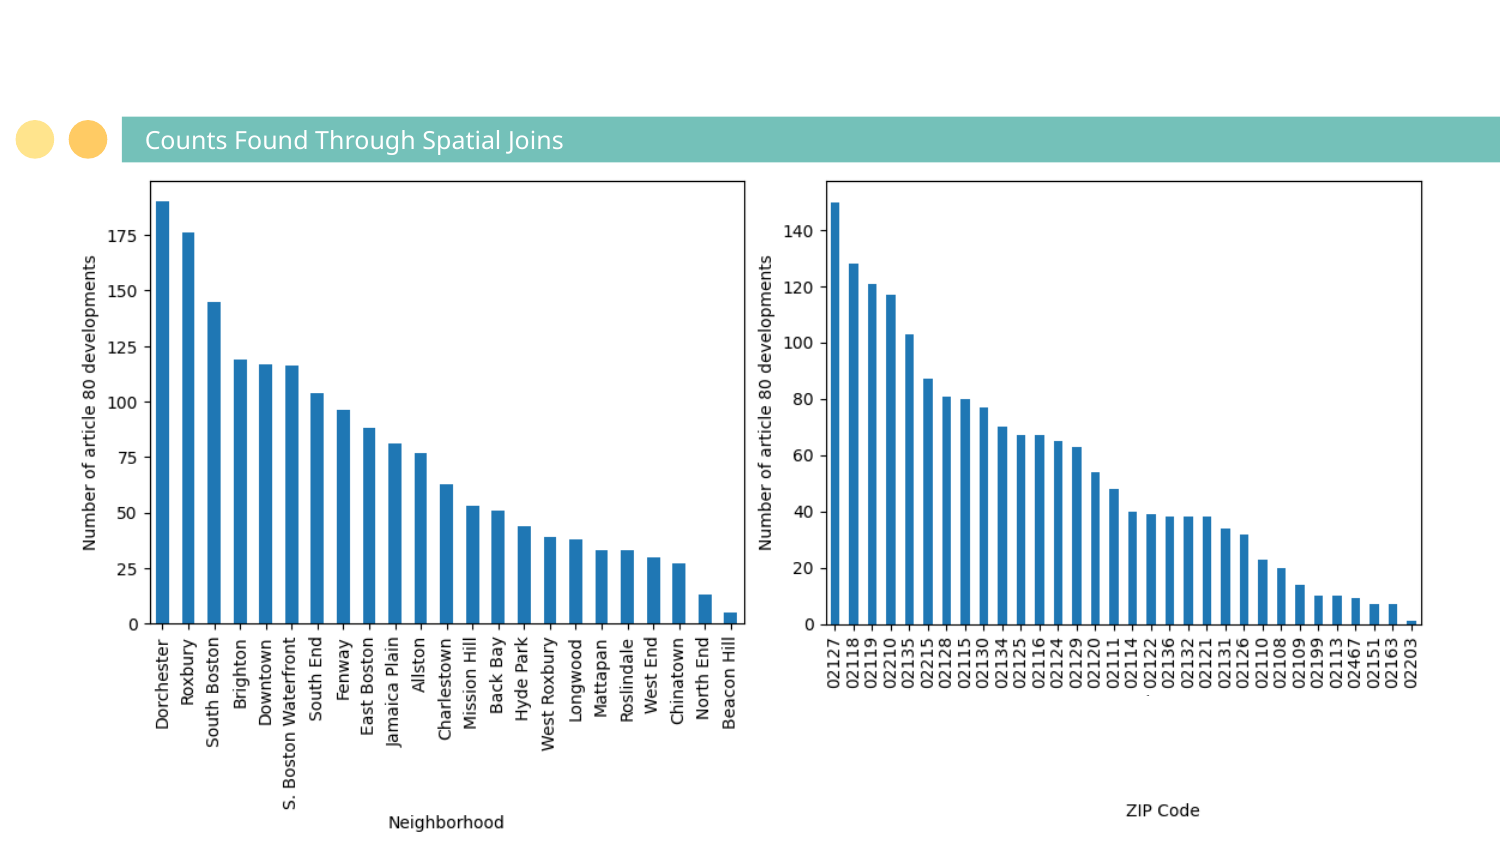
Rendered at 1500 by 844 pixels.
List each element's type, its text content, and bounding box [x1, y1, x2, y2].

picture [1108, 800, 1222, 832]
title Counts Found Through Spatial Joins [129, 118, 952, 168]
picture [71, 169, 1432, 844]
